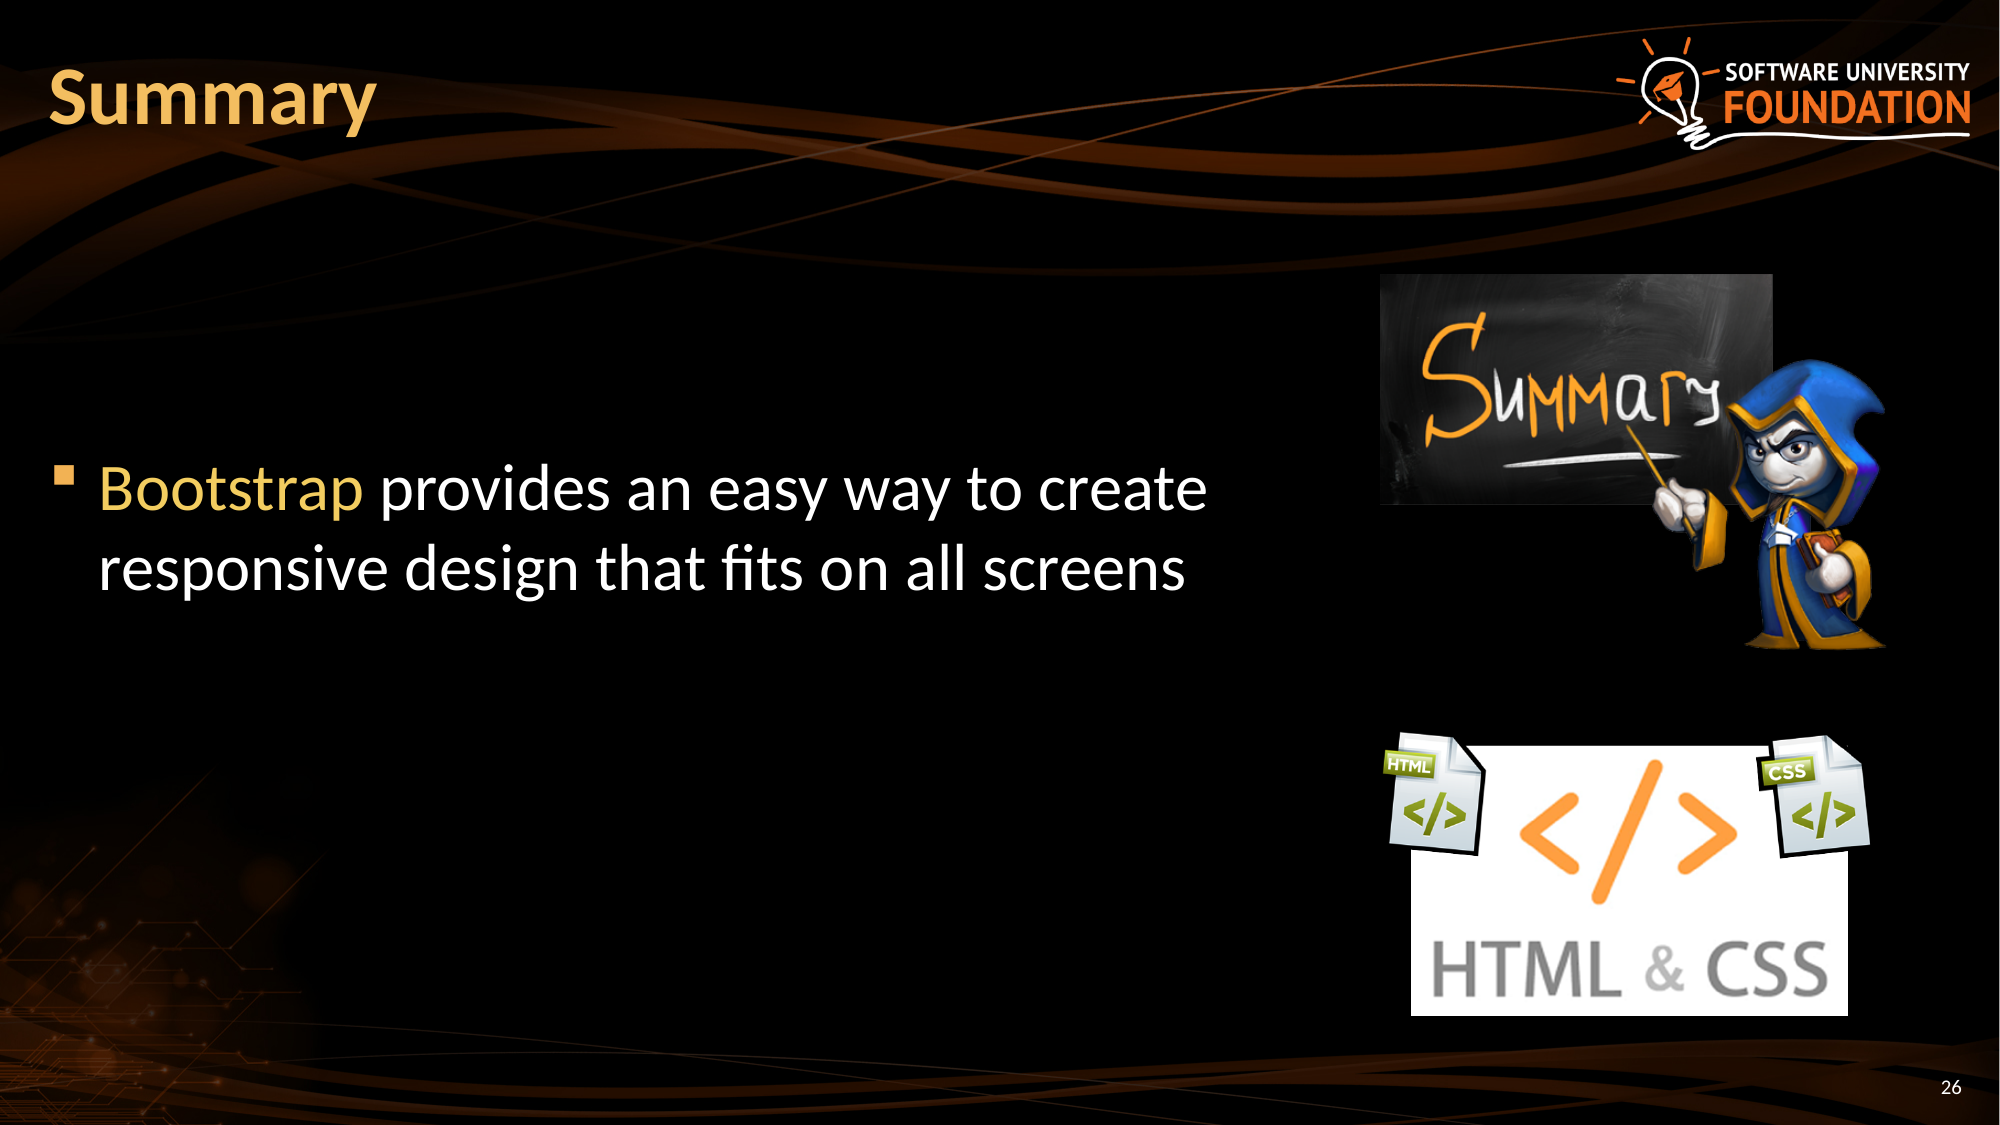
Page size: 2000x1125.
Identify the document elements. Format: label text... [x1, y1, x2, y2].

list Bootstrap provides an easy way to create responsive design that fits on all screens [31, 437, 1968, 1103]
picture [0, 0, 2000, 1125]
title Summary [30, 6, 1602, 189]
